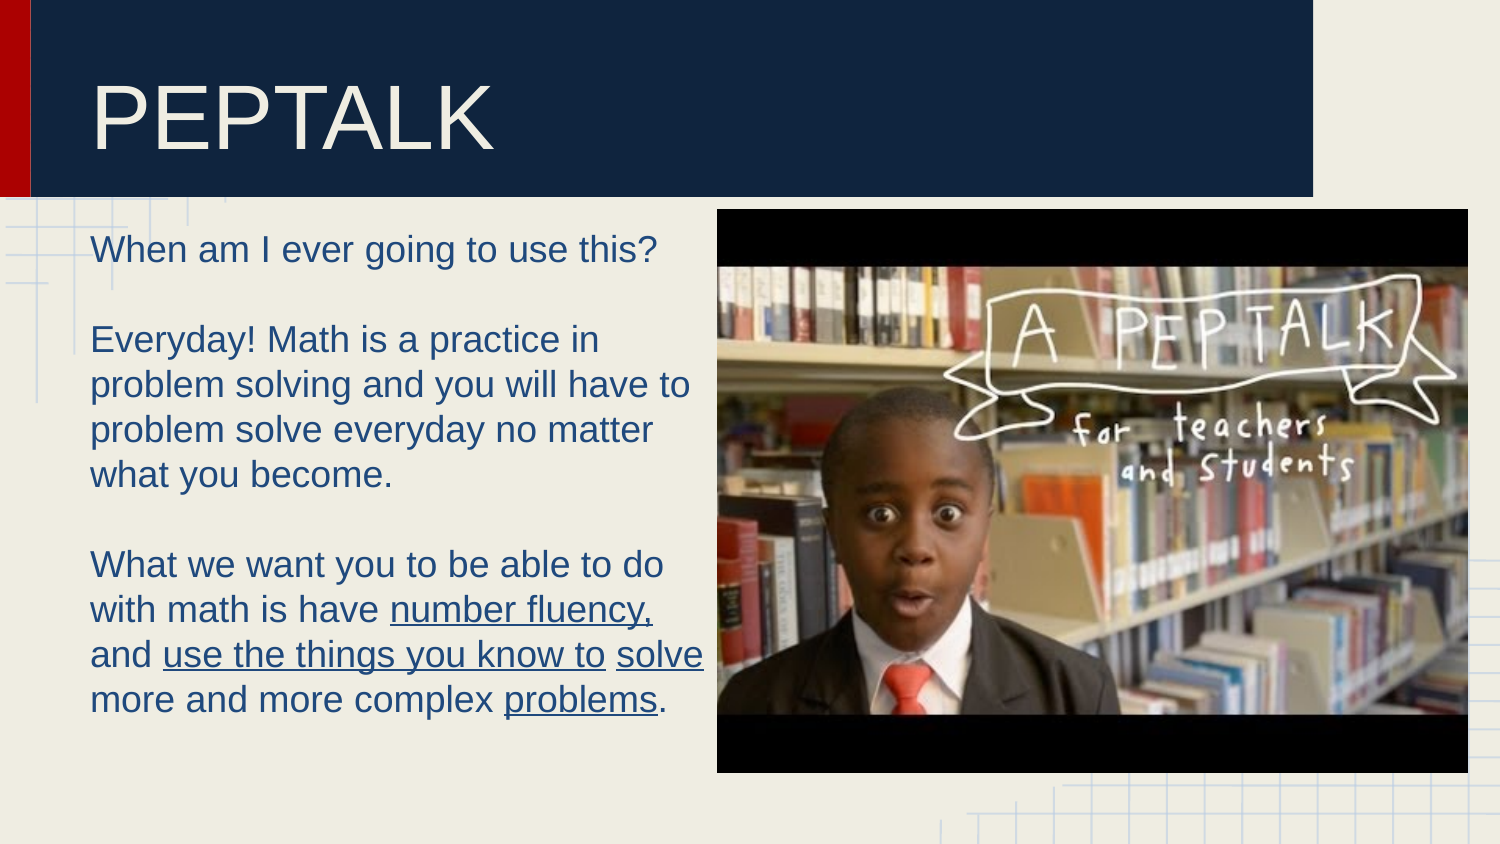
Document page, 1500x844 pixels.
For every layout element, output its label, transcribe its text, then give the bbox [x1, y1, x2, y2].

list When am I ever going to use this? Everyday! Math is a practice in problem solving and you will have to problem solve everyday no matter what you become. What we want you to be able to do with math is have number fluency, and use the things you know to solve more and more complex problems. [75, 209, 732, 806]
picture [716, 209, 1468, 773]
title PEPTALK [75, 16, 1276, 183]
